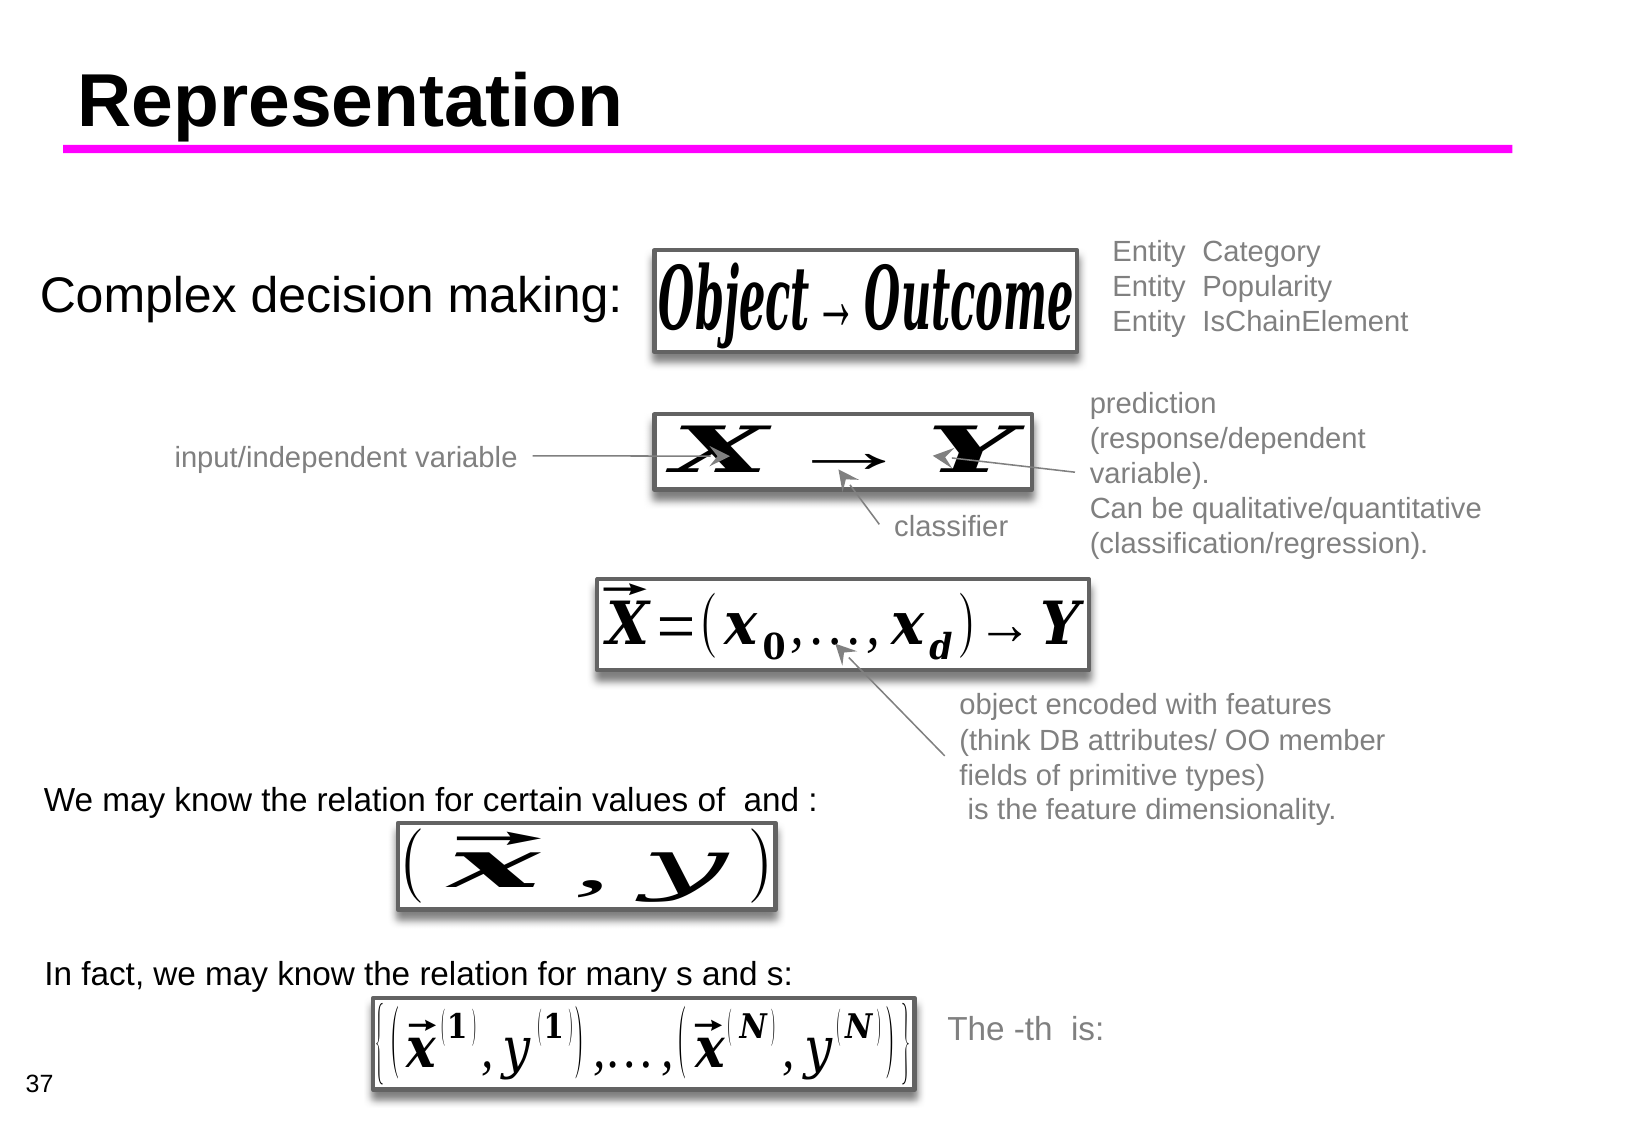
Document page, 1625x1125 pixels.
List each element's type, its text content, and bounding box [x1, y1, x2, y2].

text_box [835, 643, 945, 758]
text_box Complex decision making: [24, 262, 638, 323]
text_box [838, 469, 885, 525]
text_box classifier [879, 507, 1024, 542]
text_box prediction (response/dependent variable). Can be qualitative/quantitative (classification/regression). [1074, 377, 1500, 567]
text_box input/independent variable [131, 430, 533, 481]
title Representation [62, 42, 1500, 149]
slide_number 37 [0, 1071, 69, 1094]
